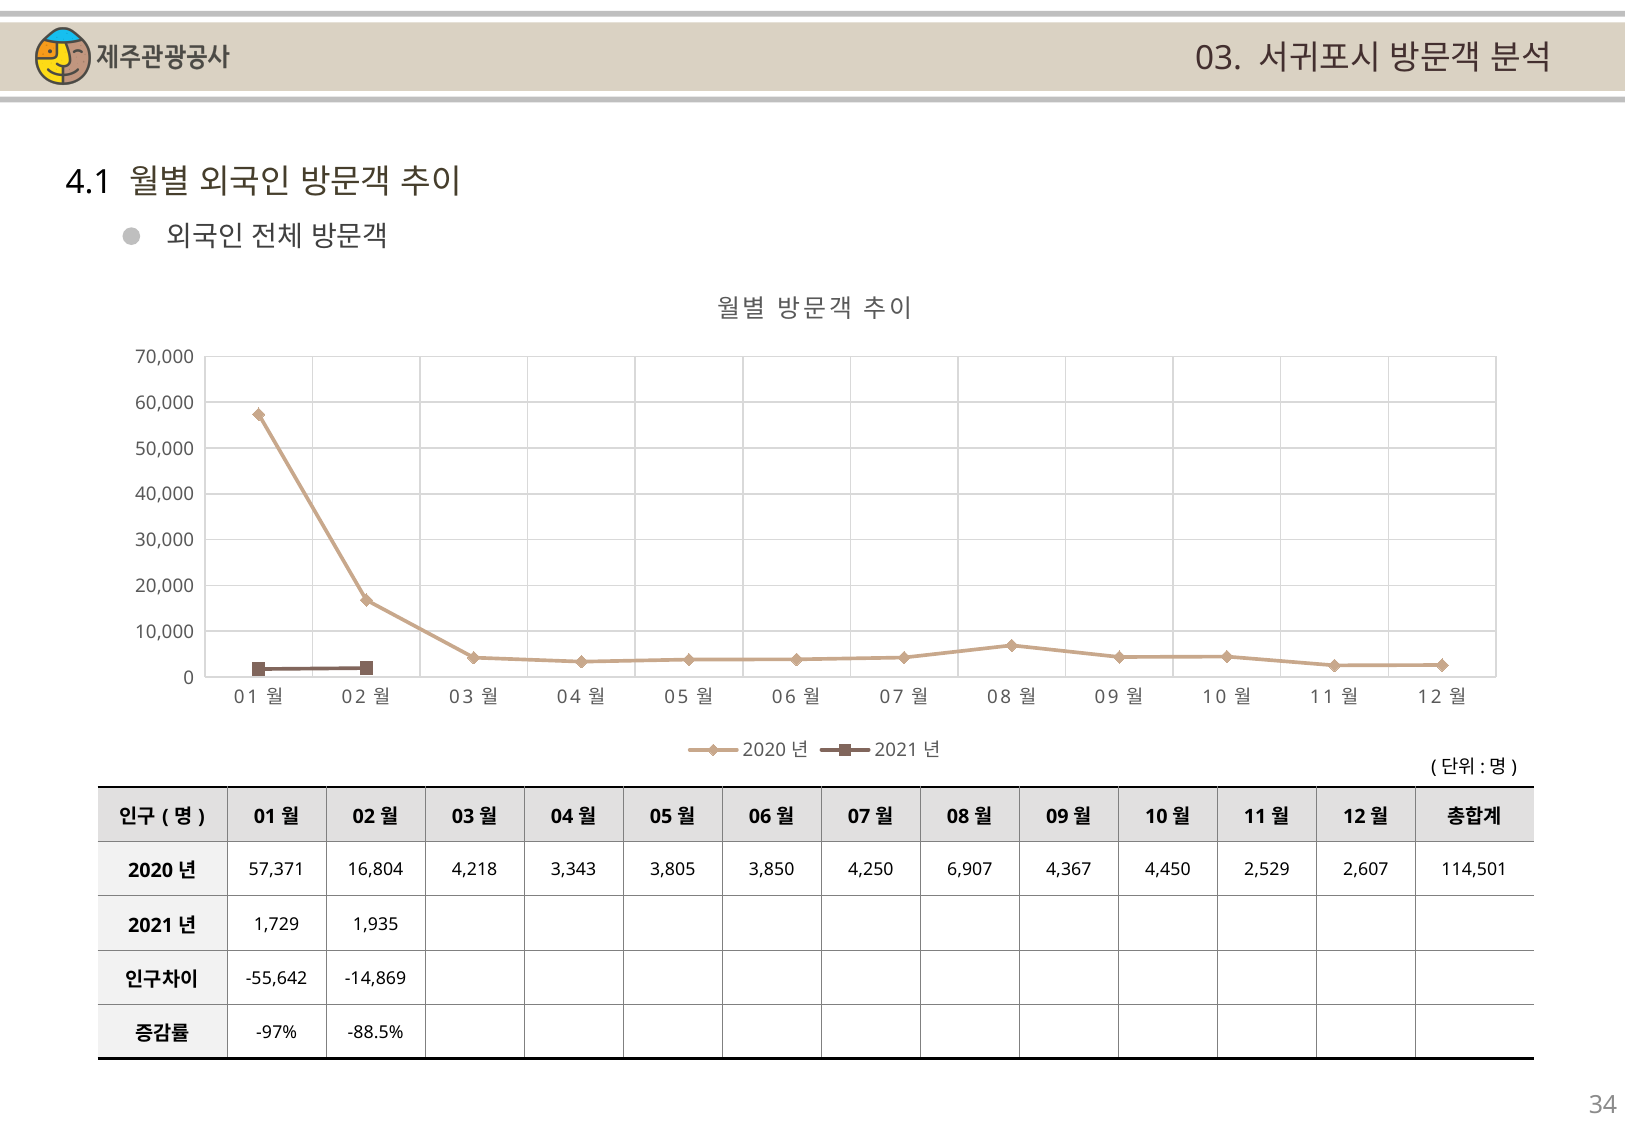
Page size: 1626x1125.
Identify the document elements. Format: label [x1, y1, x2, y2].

table_cell [327, 896, 425, 950]
text_box [121, 226, 141, 246]
table_cell [228, 1005, 326, 1057]
table_cell [822, 896, 920, 950]
table_cell [1119, 951, 1217, 1004]
table_cell [1416, 842, 1534, 895]
table_header [327, 788, 425, 841]
table_header [1119, 788, 1217, 841]
table_cell [1317, 842, 1415, 895]
table_cell [822, 842, 920, 895]
table_header [228, 788, 326, 841]
table_header [98, 788, 227, 841]
table_header [1020, 788, 1118, 841]
table_cell [624, 1005, 722, 1057]
table_cell [1416, 896, 1534, 950]
table_cell [1416, 951, 1534, 1004]
table_cell [921, 842, 1019, 895]
table_cell [1119, 1005, 1217, 1057]
table_cell [98, 842, 227, 895]
table_cell [327, 1005, 425, 1057]
text_box [1416, 747, 1532, 786]
table_cell [921, 1005, 1019, 1057]
table_cell [1416, 1005, 1534, 1057]
table_cell [1020, 842, 1118, 895]
table_cell [1317, 896, 1415, 950]
table_cell [1218, 842, 1316, 895]
chart [106, 262, 1525, 769]
table_cell [426, 842, 524, 895]
table_cell [624, 896, 722, 950]
table_header [525, 788, 623, 841]
table_cell [525, 1005, 623, 1057]
table_header [624, 788, 722, 841]
table_cell [1020, 951, 1118, 1004]
table_cell [98, 896, 227, 950]
table_cell [723, 842, 821, 895]
table_cell [228, 951, 326, 1004]
table_cell [525, 842, 623, 895]
slide_number [1251, 1063, 1618, 1123]
table_cell [228, 896, 326, 950]
table_cell [327, 842, 425, 895]
table_header [1218, 788, 1316, 841]
table_cell [228, 842, 326, 895]
table_cell [723, 896, 821, 950]
table_cell [327, 951, 425, 1004]
table_cell [1218, 896, 1316, 950]
table_cell [1317, 1005, 1415, 1057]
table_cell [98, 951, 227, 1004]
table_cell [426, 896, 524, 950]
table_header [426, 788, 524, 841]
table_cell [1218, 951, 1316, 1004]
table_cell [624, 842, 722, 895]
table_cell [1119, 896, 1217, 950]
text_box [151, 210, 404, 260]
table_cell [723, 1005, 821, 1057]
table_cell [525, 896, 623, 950]
table_cell [822, 1005, 920, 1057]
text_box [50, 152, 1144, 208]
table_cell [624, 951, 722, 1004]
table_cell [1020, 1005, 1118, 1057]
table_cell [426, 951, 524, 1004]
table_cell [525, 951, 623, 1004]
table_cell [98, 1005, 227, 1057]
table_cell [921, 896, 1019, 950]
text_box [1042, 28, 1595, 84]
table_header [822, 788, 920, 841]
table_header [1317, 788, 1415, 841]
table_cell [1119, 842, 1217, 895]
table_header [921, 788, 1019, 841]
table_header [1416, 788, 1534, 841]
picture [31, 26, 232, 87]
table_header [723, 788, 821, 841]
table_cell [921, 951, 1019, 1004]
table_cell [822, 951, 920, 1004]
table_cell [723, 951, 821, 1004]
table_cell [1317, 951, 1415, 1004]
table_cell [1218, 1005, 1316, 1057]
table_cell [1020, 896, 1118, 950]
table_cell [426, 1005, 524, 1057]
